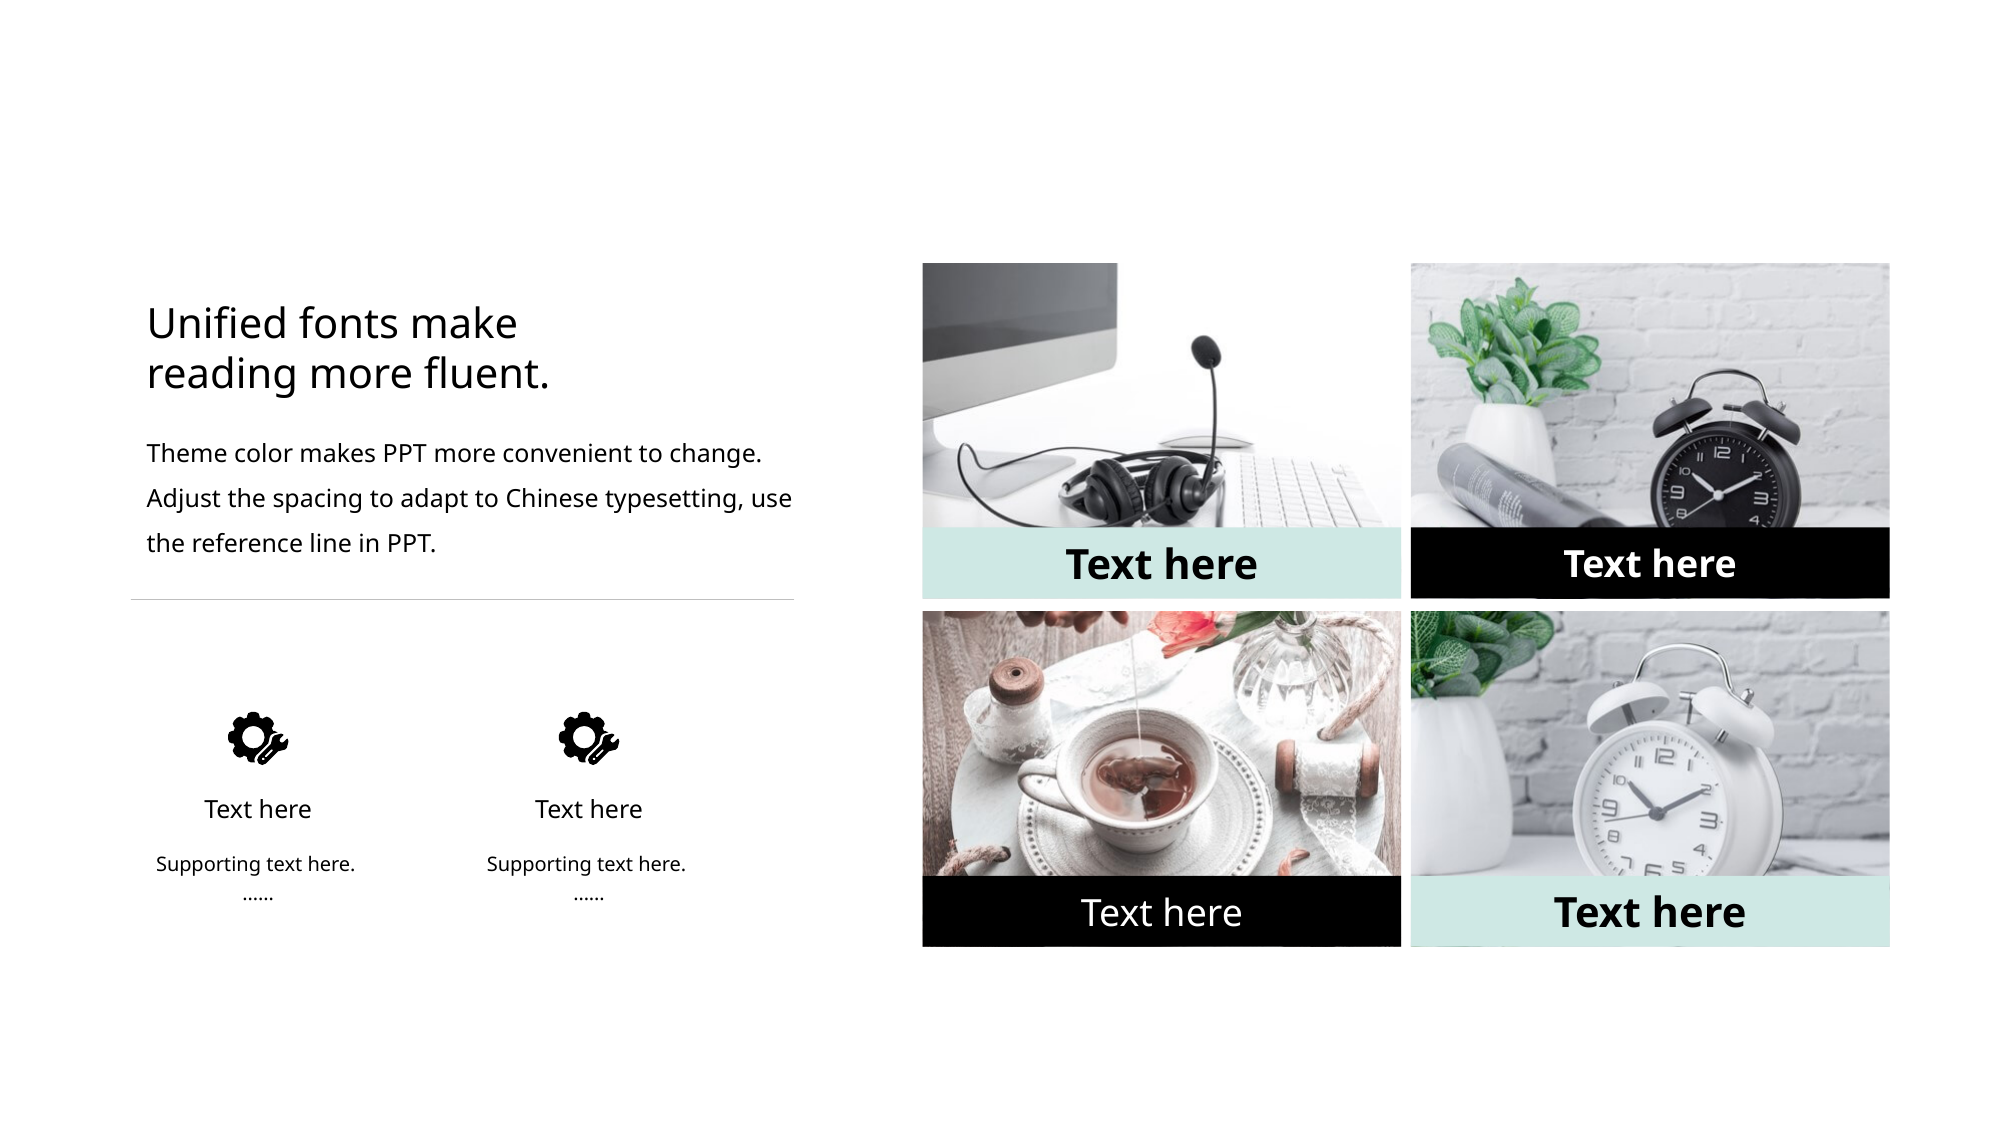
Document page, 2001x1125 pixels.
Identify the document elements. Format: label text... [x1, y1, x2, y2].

text_box Text here [921, 875, 1402, 948]
text_box Supporting text here. …… [133, 839, 383, 913]
text_box [227, 710, 290, 767]
text_box [1410, 262, 1891, 526]
text_box Text here [921, 526, 1402, 599]
text_box [1410, 611, 1891, 875]
text_box [921, 262, 1402, 526]
text_box Text here [133, 771, 383, 839]
text_box Theme color makes PPT more convenient to change. Adjust the spacing to adapt to Chinese typesetting, use the reference line in PPT. [131, 404, 823, 576]
text_box Supporting text here. …… [464, 839, 714, 913]
text_box [921, 611, 1402, 875]
text_box Text here [1410, 526, 1891, 599]
text_box Unified fonts make reading more fluent. [131, 264, 823, 404]
text_box Text here [1410, 875, 1891, 948]
text_box [557, 710, 621, 767]
text_box Text here [464, 771, 714, 839]
